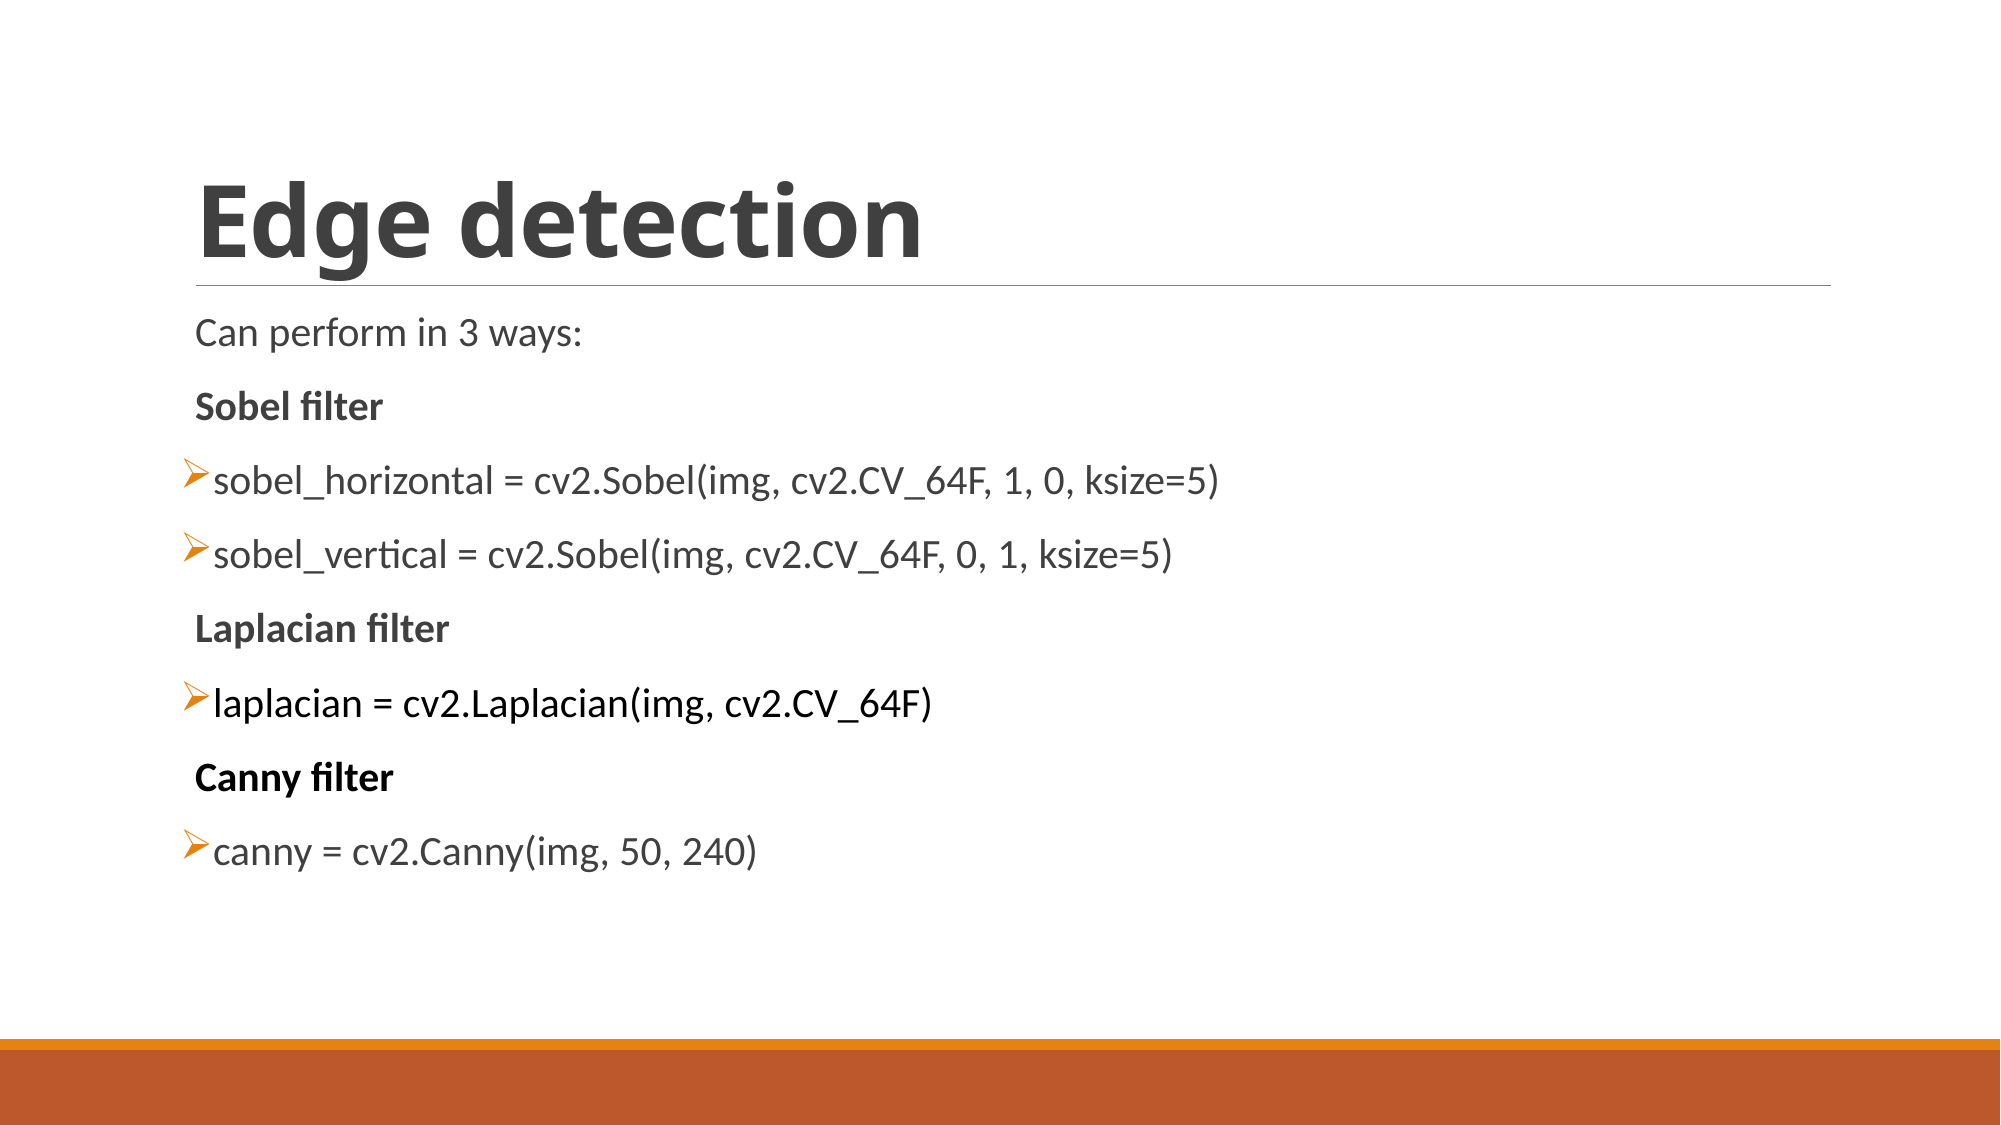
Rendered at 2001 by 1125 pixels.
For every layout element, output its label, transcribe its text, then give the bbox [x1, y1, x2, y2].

list Can perform in 3 ways: Sobel filter sobel_horizontal = cv2.Sobel(img, cv2.CV_64F, 1, 0, ksize=5) sobel_vertical = cv2.Sobel(img, cv2.CV_64F, 0, 1, ksize=5) Laplacian filter laplacian = cv2.Laplacian(img, cv2.CV_64F) Canny filter canny = cv2.Canny(img, 50, 240) [180, 302, 1830, 963]
title Edge detection [180, 47, 1830, 285]
